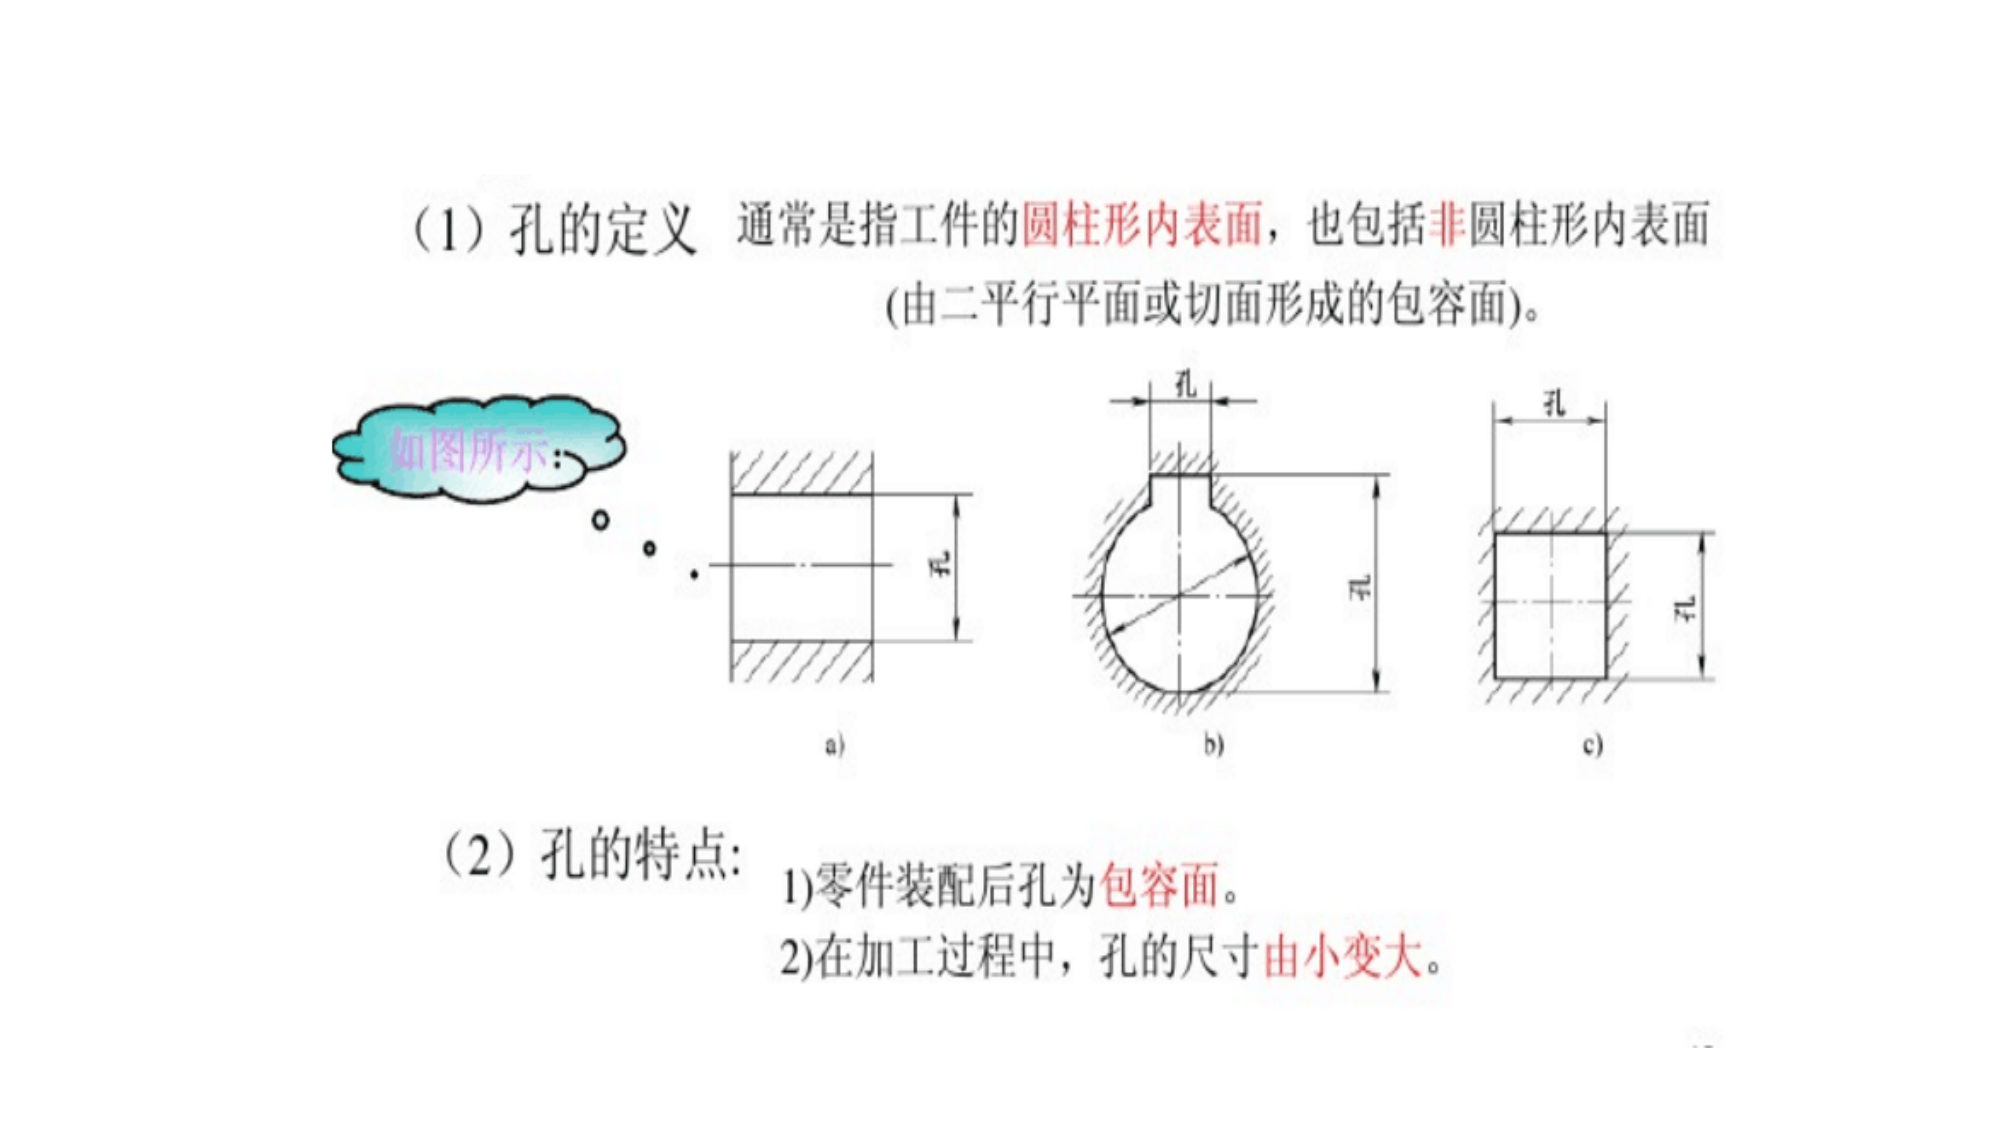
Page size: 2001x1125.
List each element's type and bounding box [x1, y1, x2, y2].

picture [249, 174, 1886, 1048]
